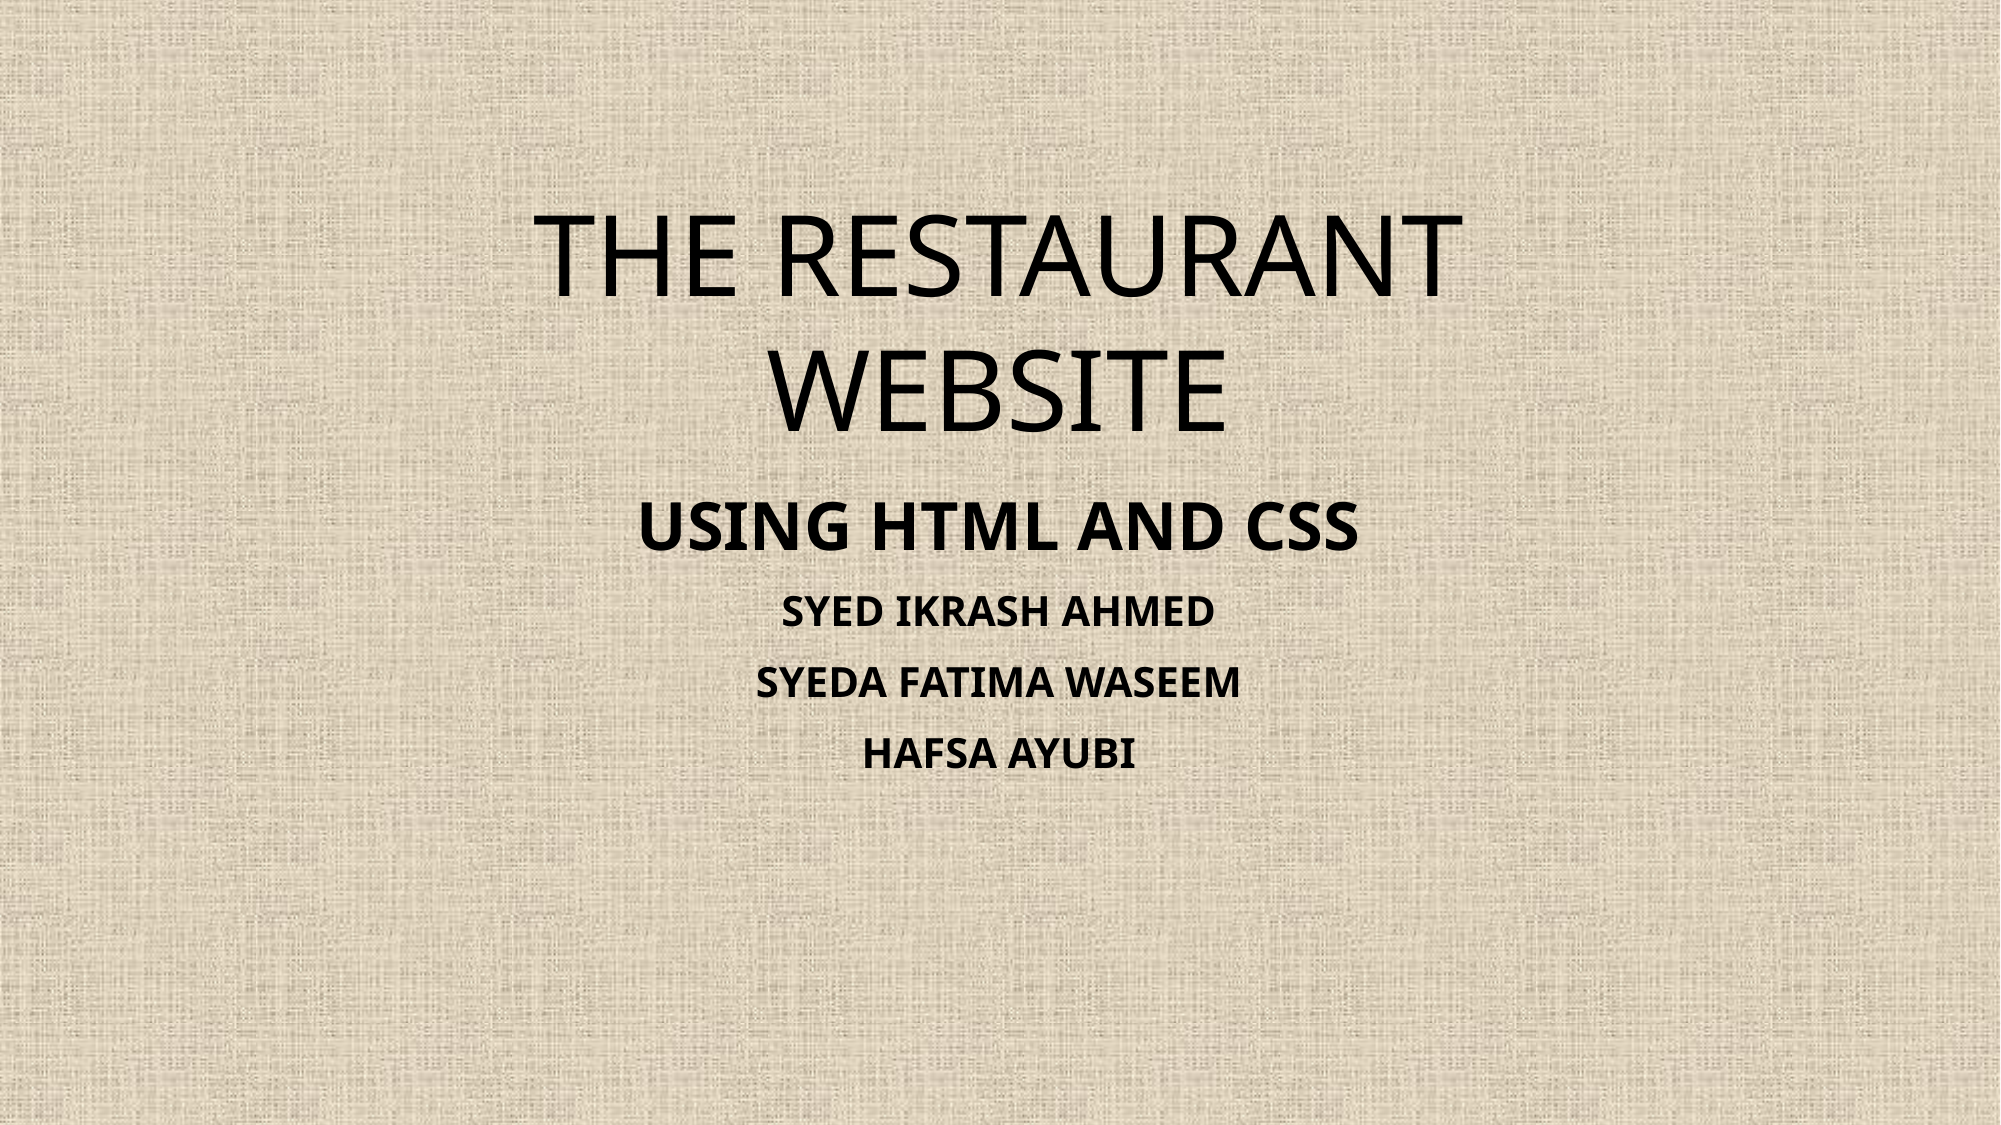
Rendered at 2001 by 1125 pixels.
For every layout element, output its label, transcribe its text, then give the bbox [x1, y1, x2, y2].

title The restaurant website [287, 314, 1711, 462]
picture [0, 0, 2001, 1125]
subtitle using html and css Syed ikrash ahmed Syeda Fatima waseem Hafsa ayubi [287, 476, 1711, 790]
